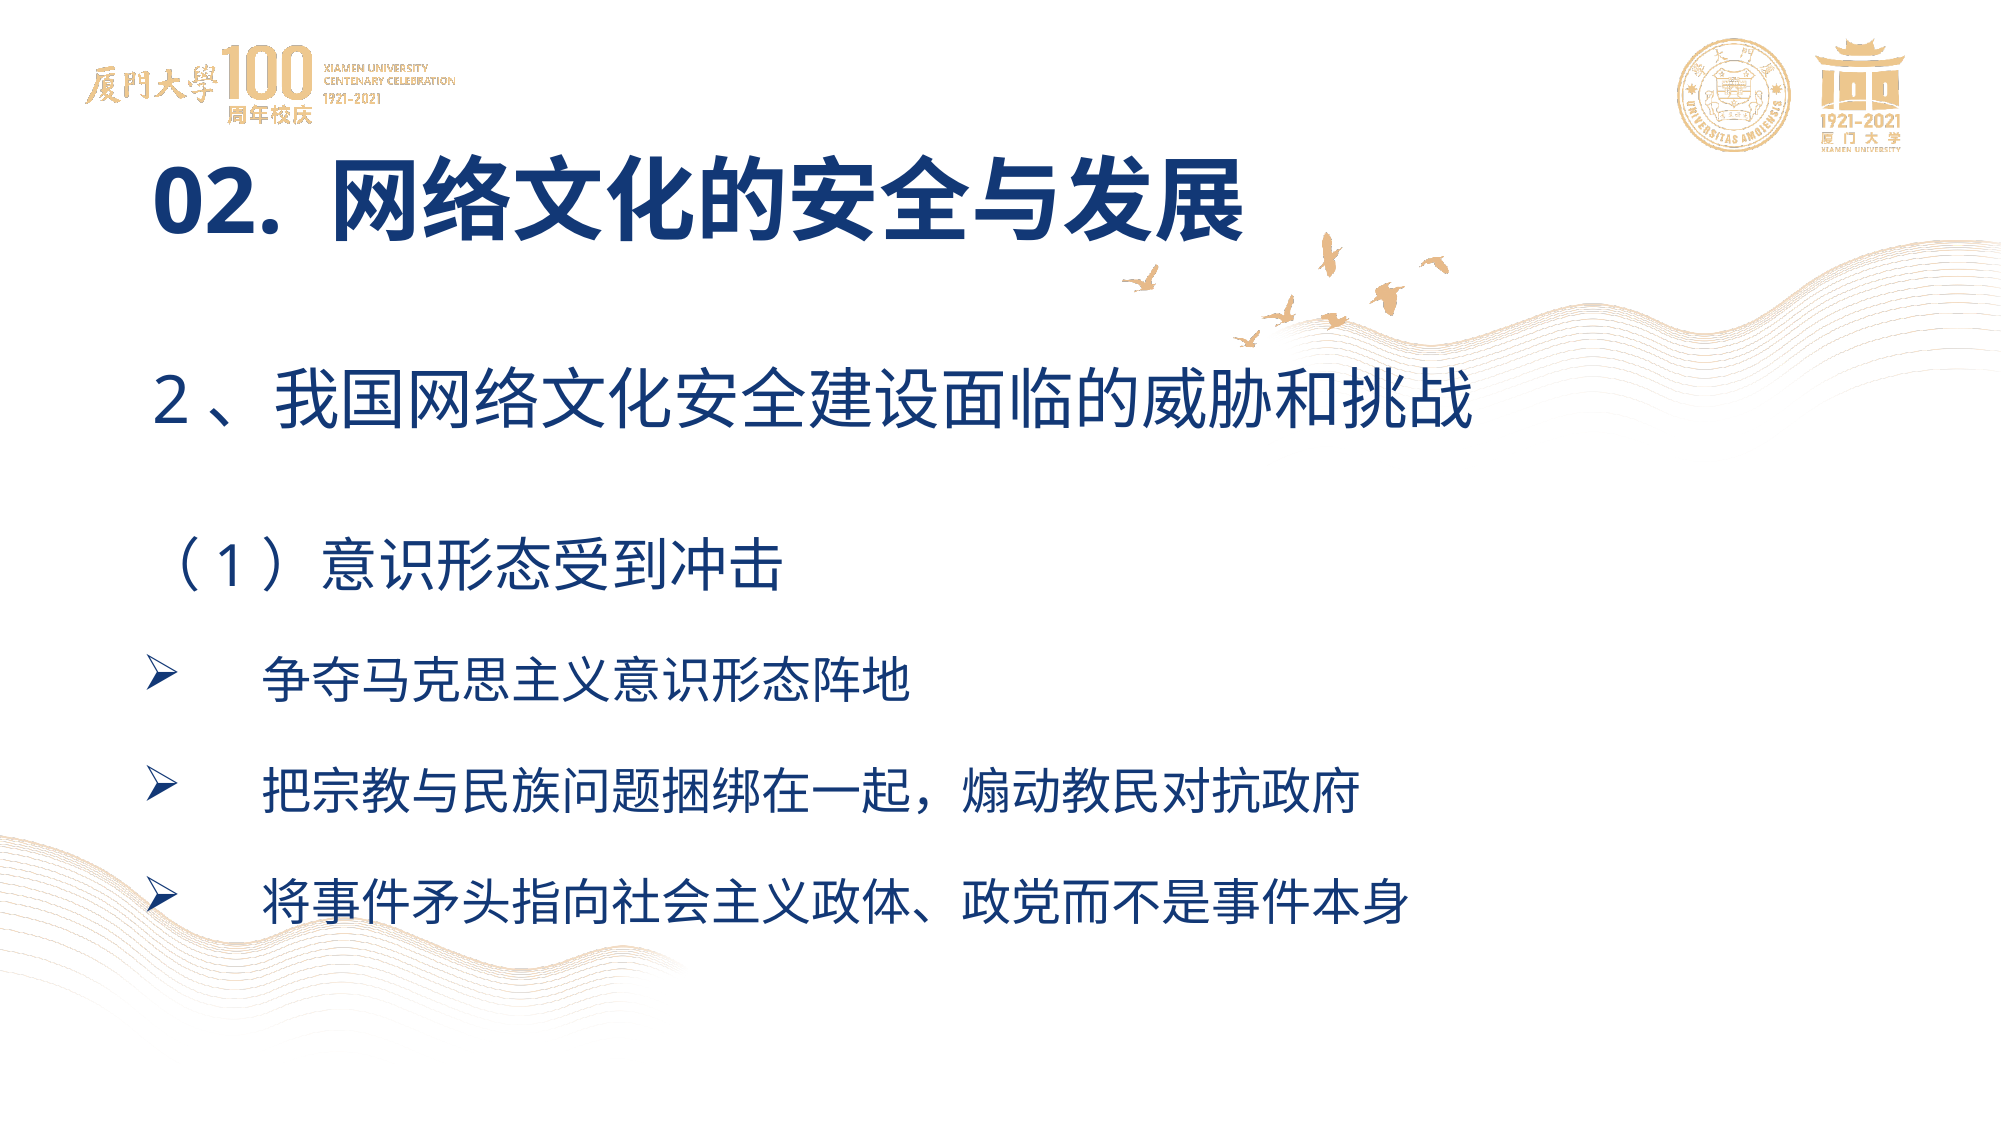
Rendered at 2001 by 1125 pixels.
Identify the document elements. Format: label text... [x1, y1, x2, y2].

text_box 2、我国网络文化安全建设面临的威胁和挑战 [137, 349, 1071, 445]
list （1）意识形态受到冲击 争夺马克思主义意识形态阵地 把宗教与民族问题捆绑在一起，煽动教民对抗政府 将事件矛头指向社会主义政体、政党而不是事件本身 [127, 485, 1853, 962]
title 02. 网络文化的安全与发展 [137, 129, 1863, 278]
picture [74, 34, 465, 131]
picture [1071, 208, 2001, 760]
picture [0, 759, 783, 1064]
picture [1660, 24, 1922, 172]
